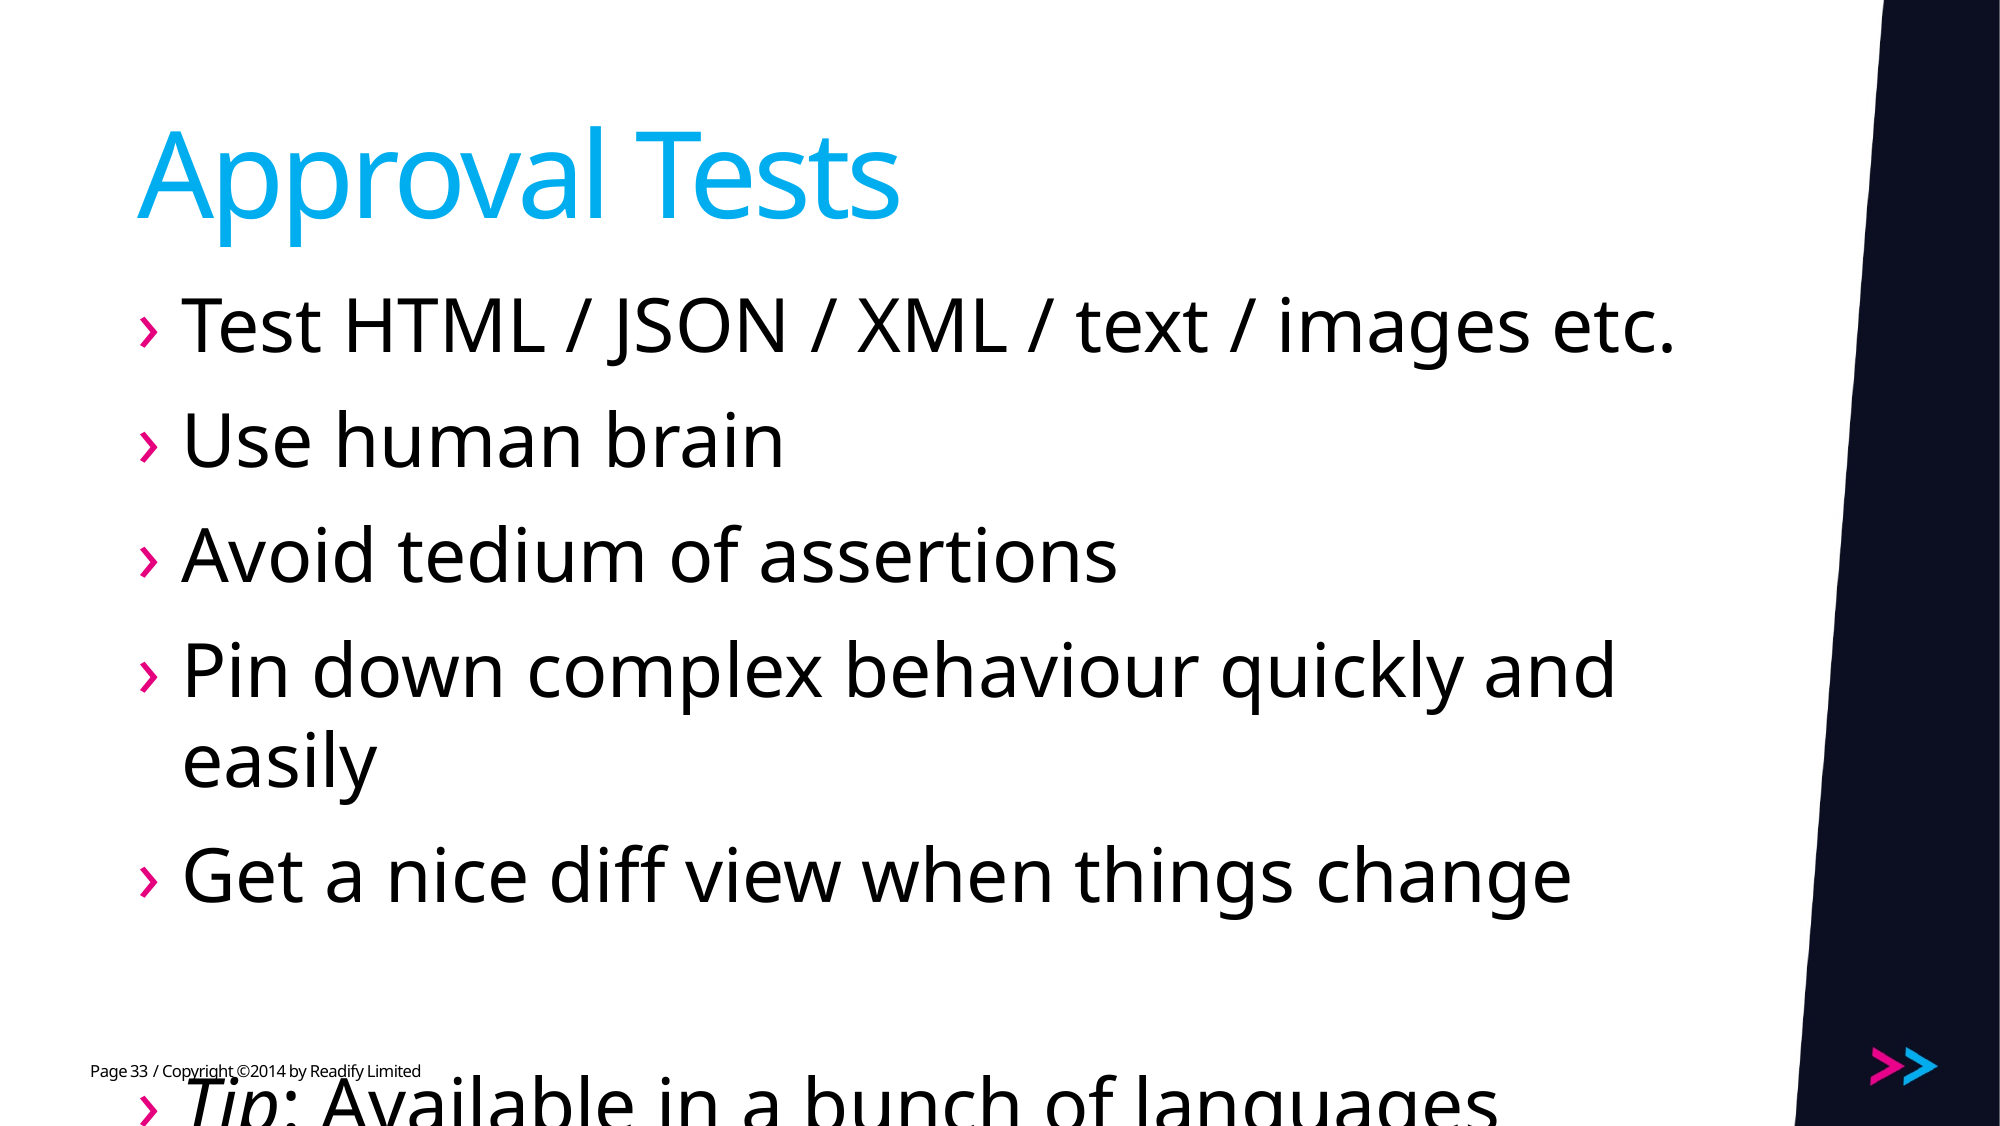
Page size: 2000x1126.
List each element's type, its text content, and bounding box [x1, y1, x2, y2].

footer / Copyright ©2014 by Readify Limited [166, 1061, 1504, 1113]
picture [0, 0, 2000, 1126]
slide_number 33 [130, 1061, 166, 1113]
title Approval Tests [137, 54, 1786, 243]
list Test HTML / JSON / XML / text / images etc. Use human brain Avoid tedium of assertions Pin down complex behaviour quickly and easily Get a nice diff view when things change Tip: Available in a bunch of languages [137, 277, 1786, 1021]
